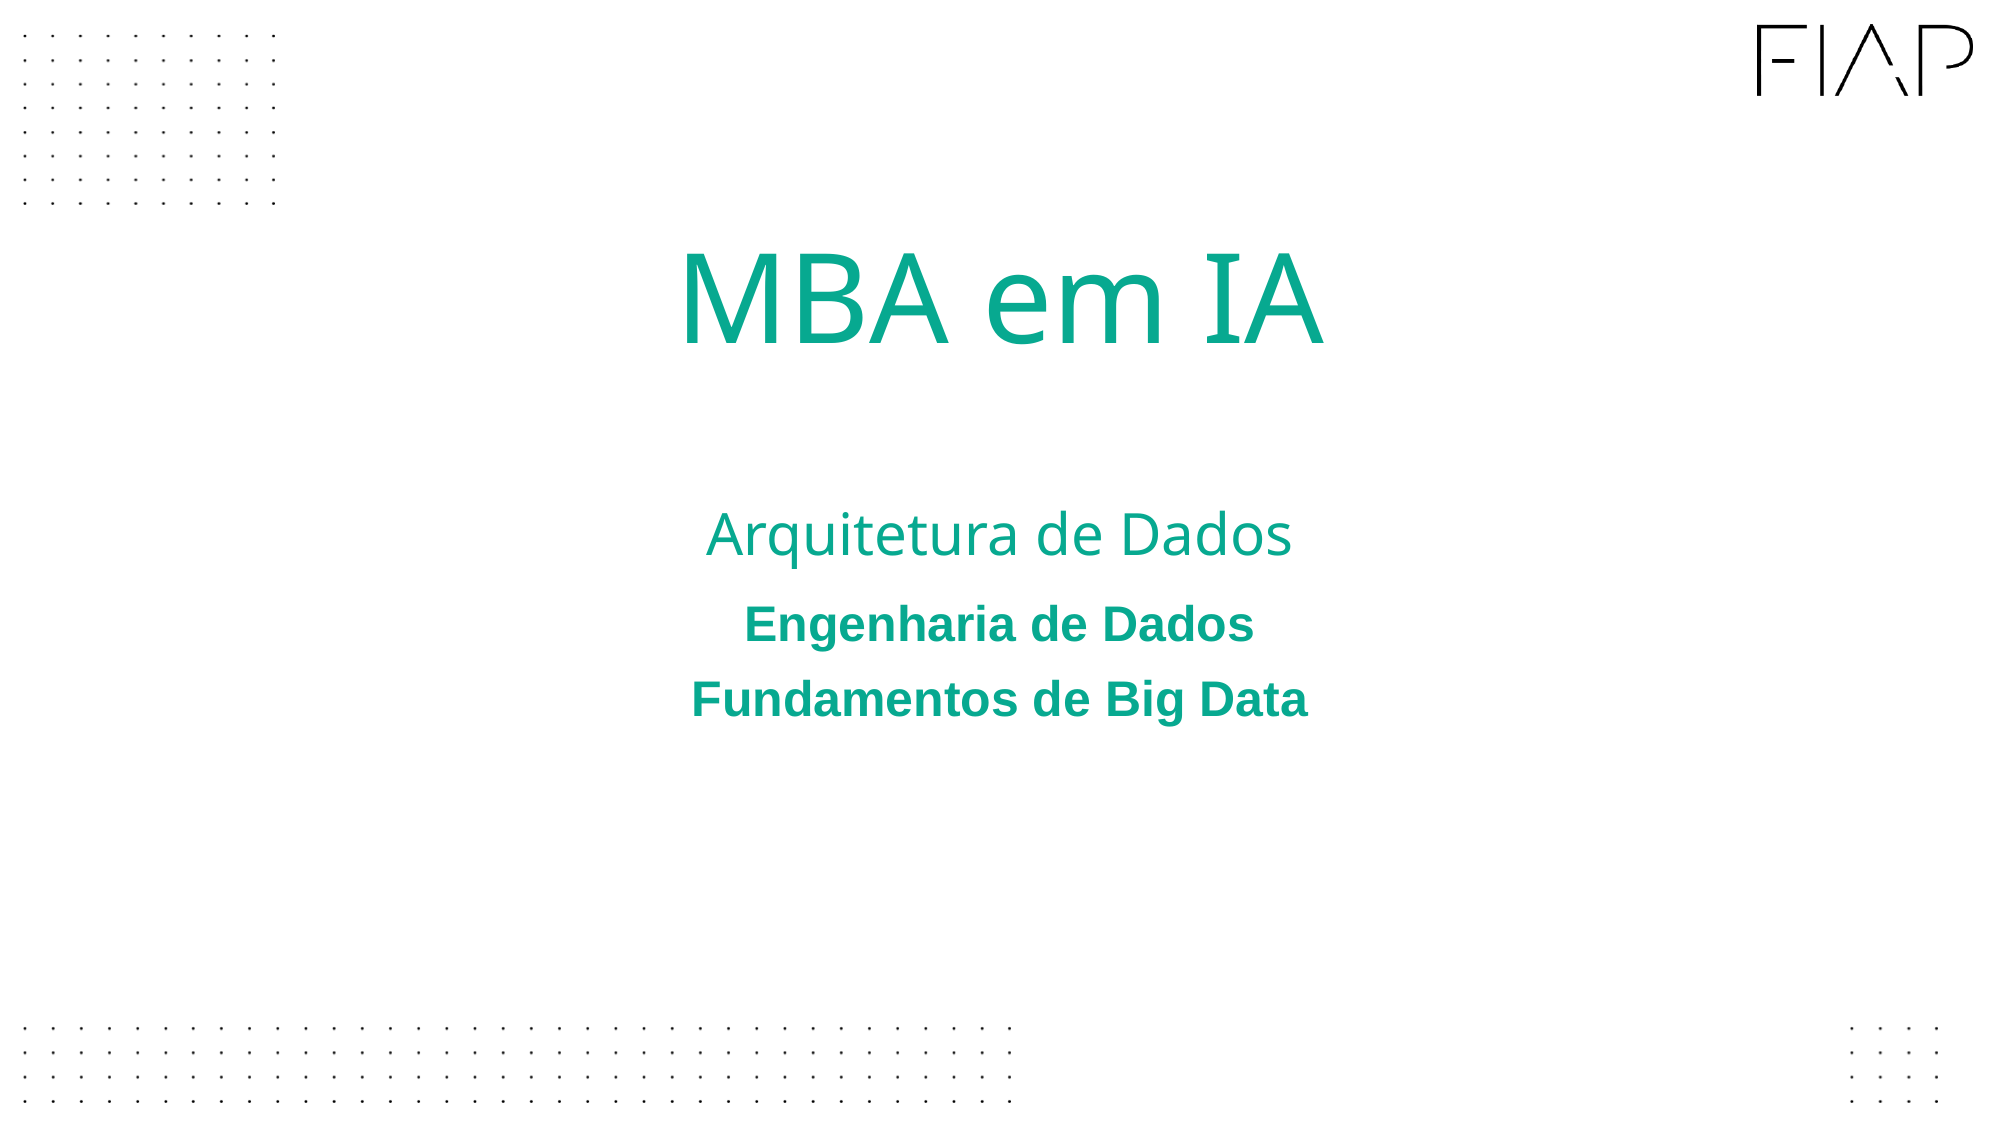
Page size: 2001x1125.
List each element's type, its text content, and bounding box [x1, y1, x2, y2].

picture [23, 1025, 1011, 1103]
subtitle Engenharia de Dados Fundamentos de Big Data [249, 590, 1750, 863]
picture [1757, 24, 1973, 96]
picture [23, 34, 275, 205]
picture [1845, 1025, 1938, 1103]
title MBA em IA Arquitetura de Dados [249, 184, 1750, 576]
